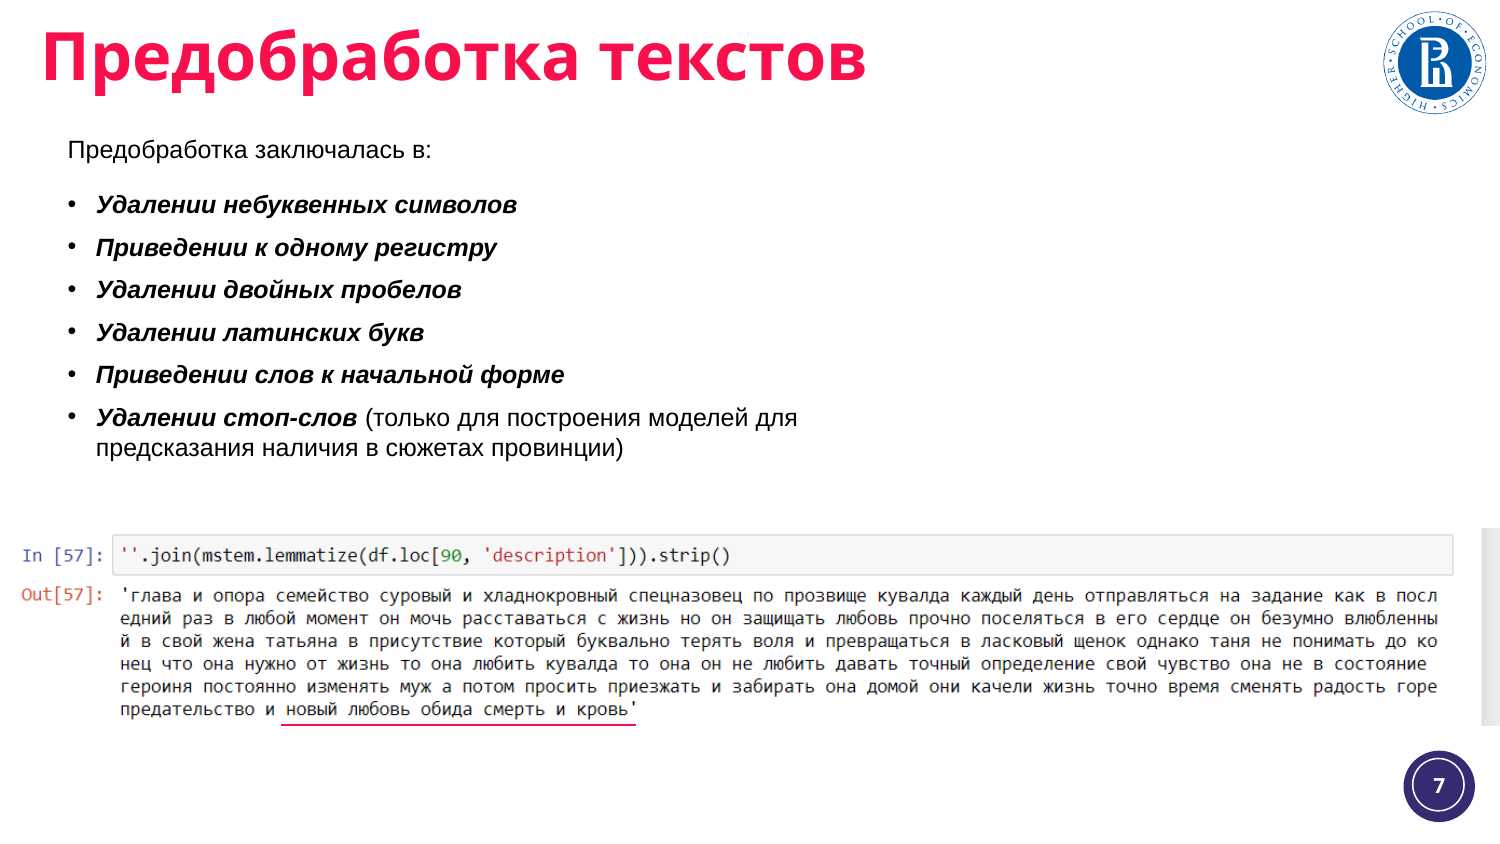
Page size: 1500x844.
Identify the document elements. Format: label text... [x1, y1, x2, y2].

picture [0, 527, 1500, 726]
text_box Предобработка текстов [25, 0, 1321, 109]
slide_number 7 [1403, 750, 1475, 823]
picture [1378, 6, 1500, 119]
text_box Предобработка заключалась в: Удалении небуквенных символов Приведении к одному регистру Удалении двойных пробелов Удалении латинских букв Приведении слов к начальной форме Удалении стоп-слов (только для построения моделей для предсказания наличия в сюжетах провинции) [53, 126, 904, 469]
